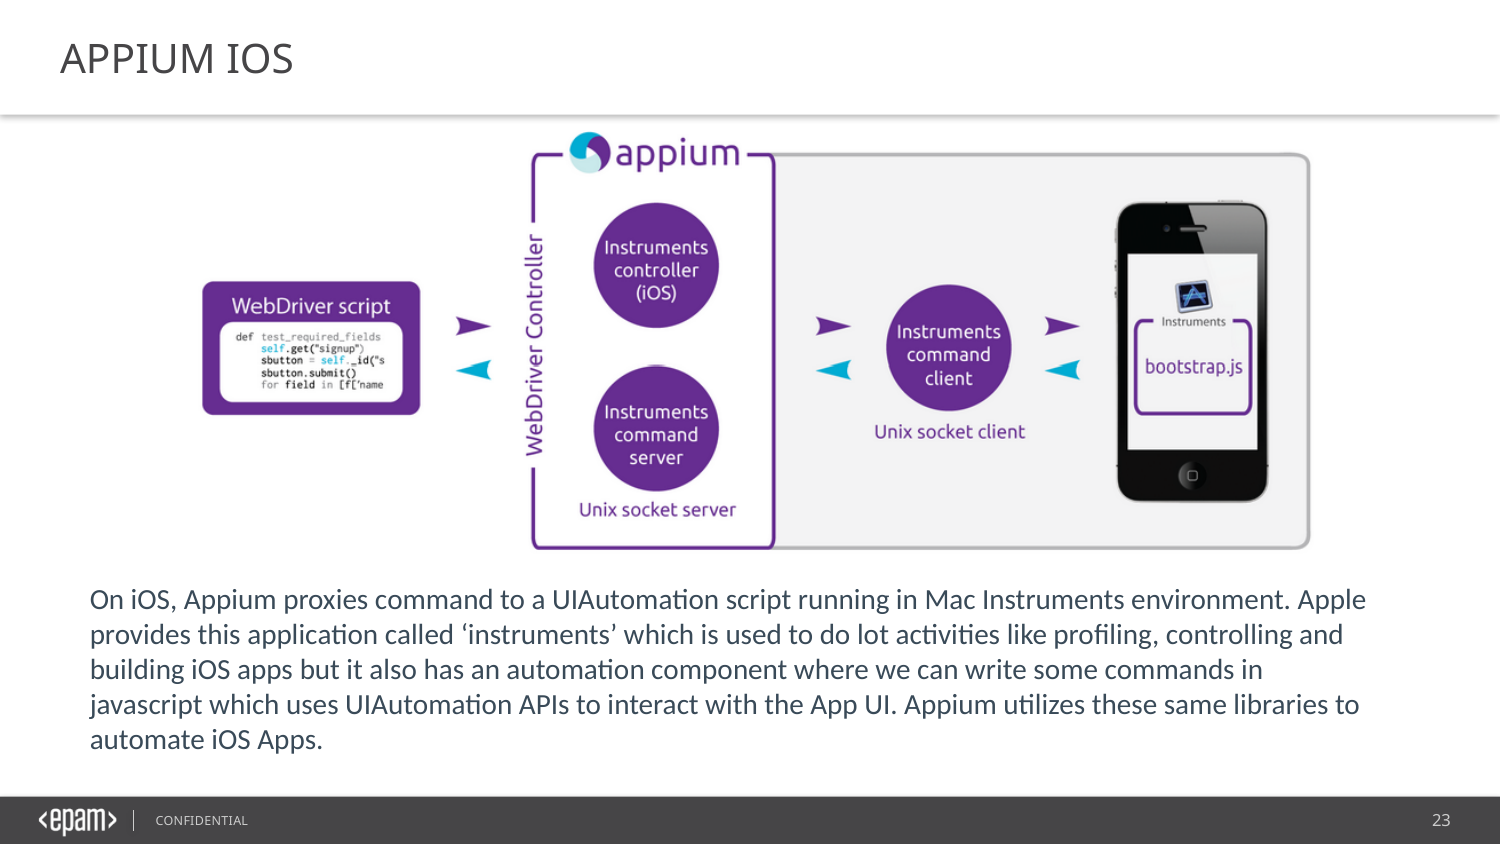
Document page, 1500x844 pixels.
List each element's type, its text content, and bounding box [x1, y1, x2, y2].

picture [38, 808, 117, 837]
list APPIUM IOS [0, 0, 1500, 115]
picture [183, 130, 1317, 558]
text_box On iOS, Appium proxies command to a UIAutomation script running in Mac Instruments environment. Apple provides this application called ‘instruments’ which is used to do lot activities like profiling, controlling and building iOS apps but it also has an automation component where we can write some commands in javascript which uses UIAutomation APIs to interact with the App UI. Appium utilizes these same libraries to automate iOS Apps. [75, 573, 1391, 763]
